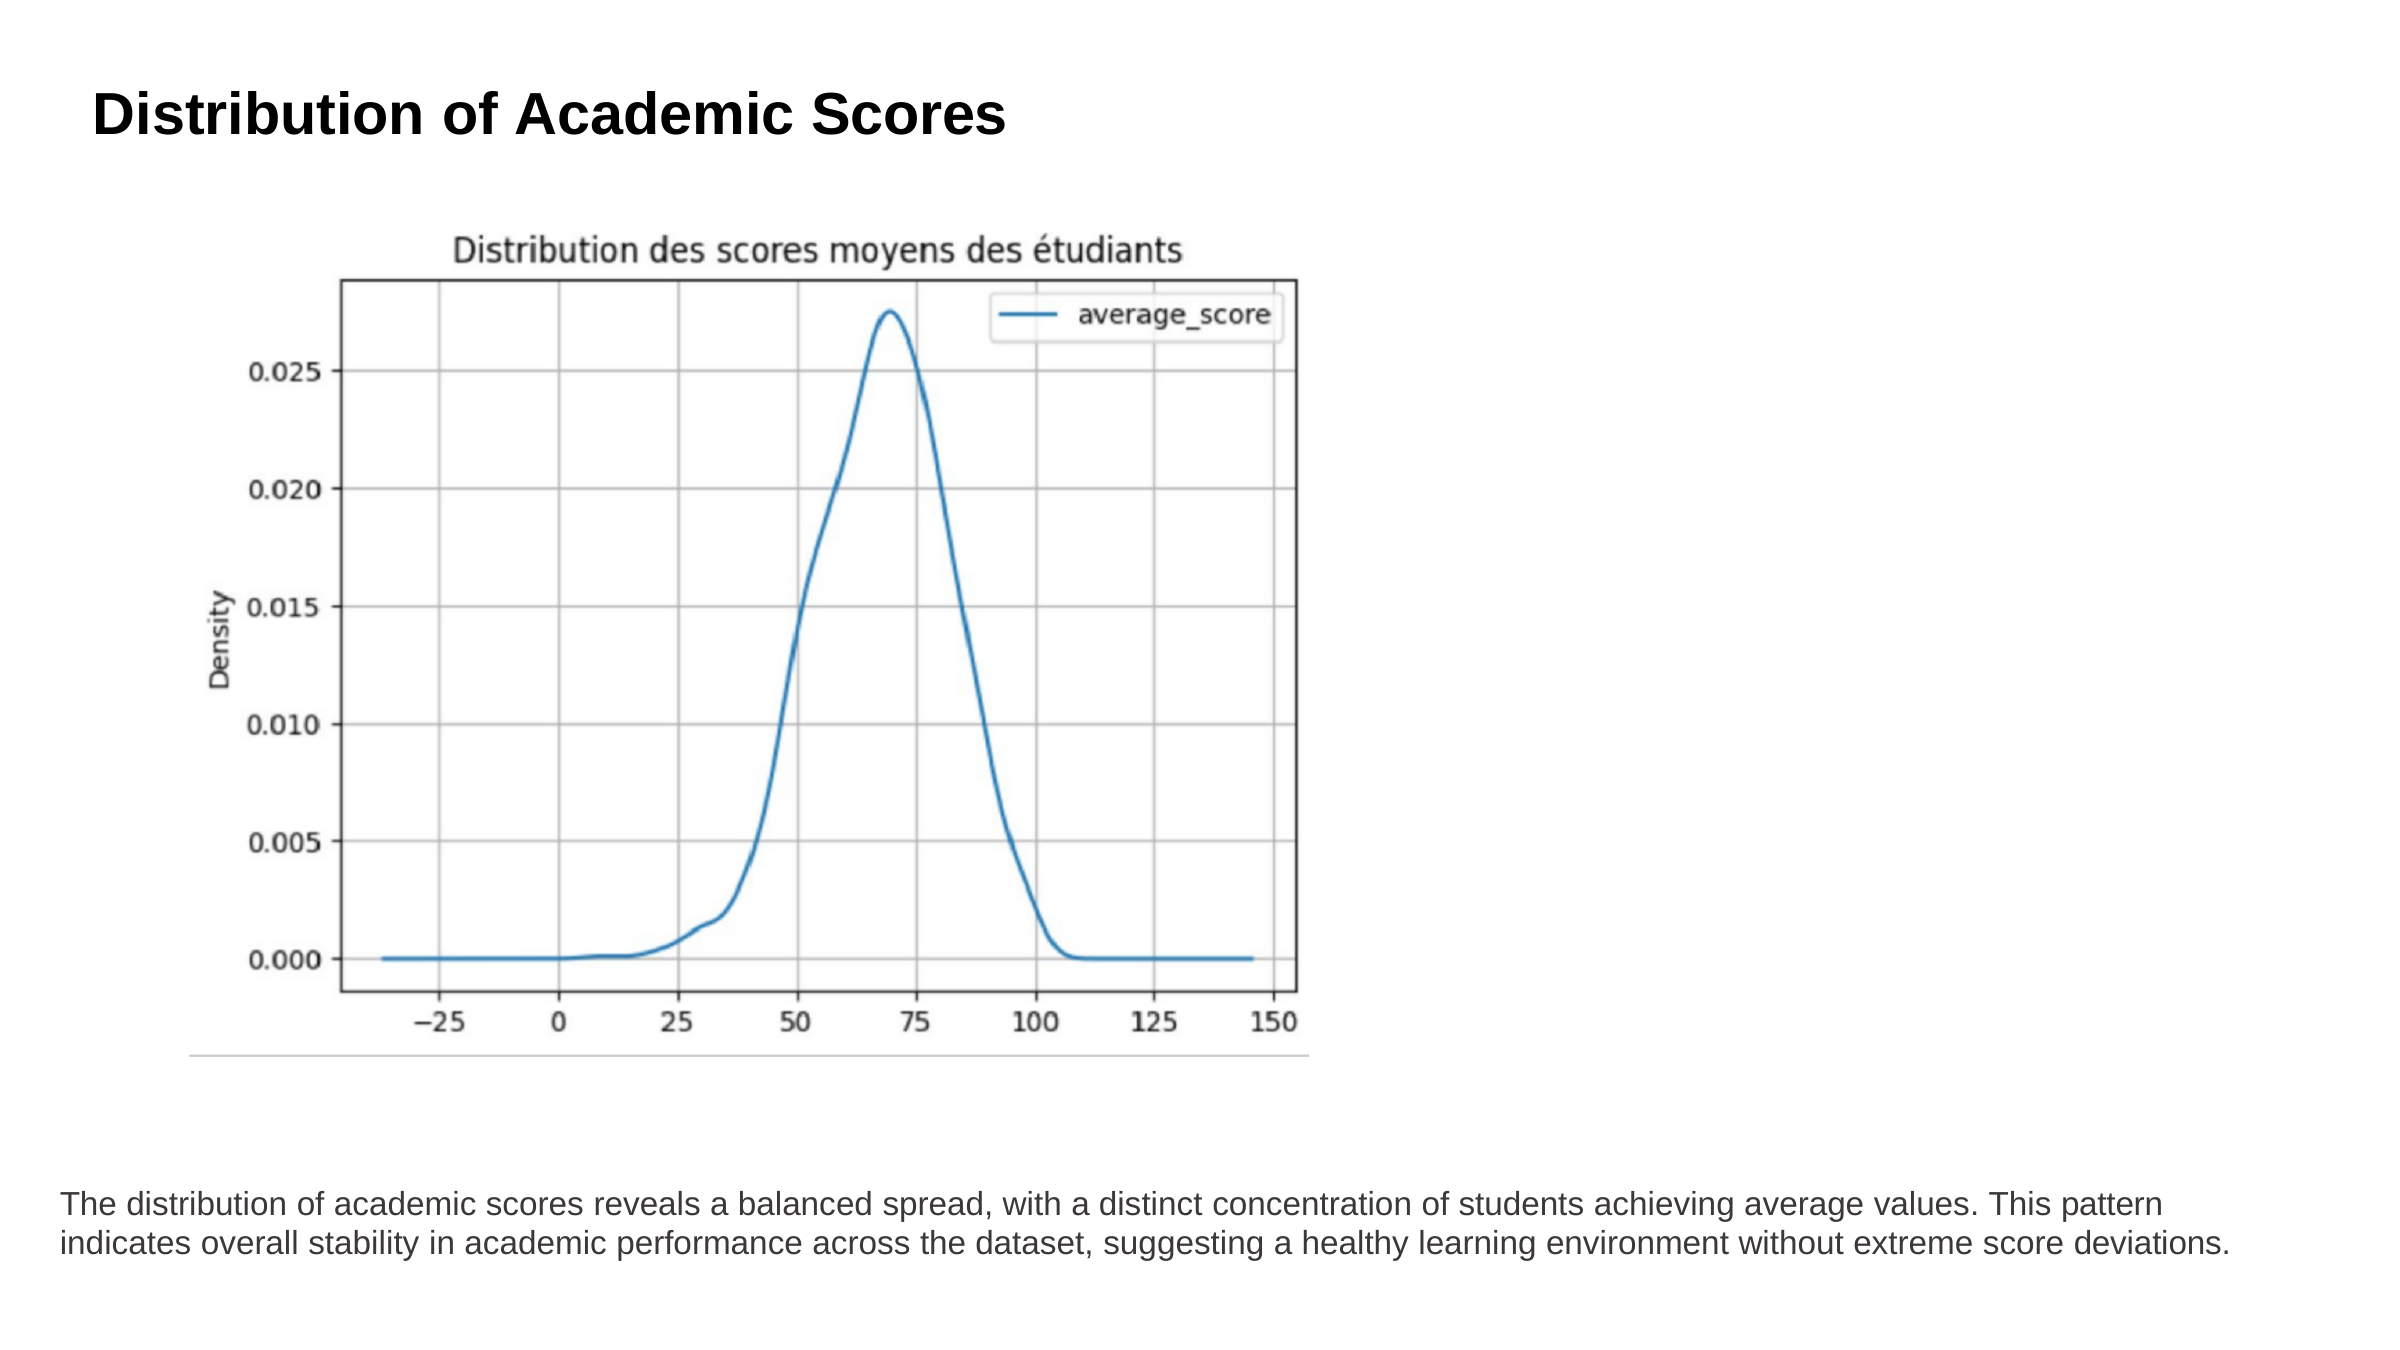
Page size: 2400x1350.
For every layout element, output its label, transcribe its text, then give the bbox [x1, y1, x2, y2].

title Distribution of Academic Scores [82, 65, 1346, 302]
picture [187, 218, 1309, 1058]
text_box The distribution of academic scores reveals a balanced spread, with a distinct concentration of students achieving average values. This pattern indicates overall stability in academic performance across the dataset, suggesting a healthy learning environment without extreme score deviations. [57, 1178, 2234, 1262]
